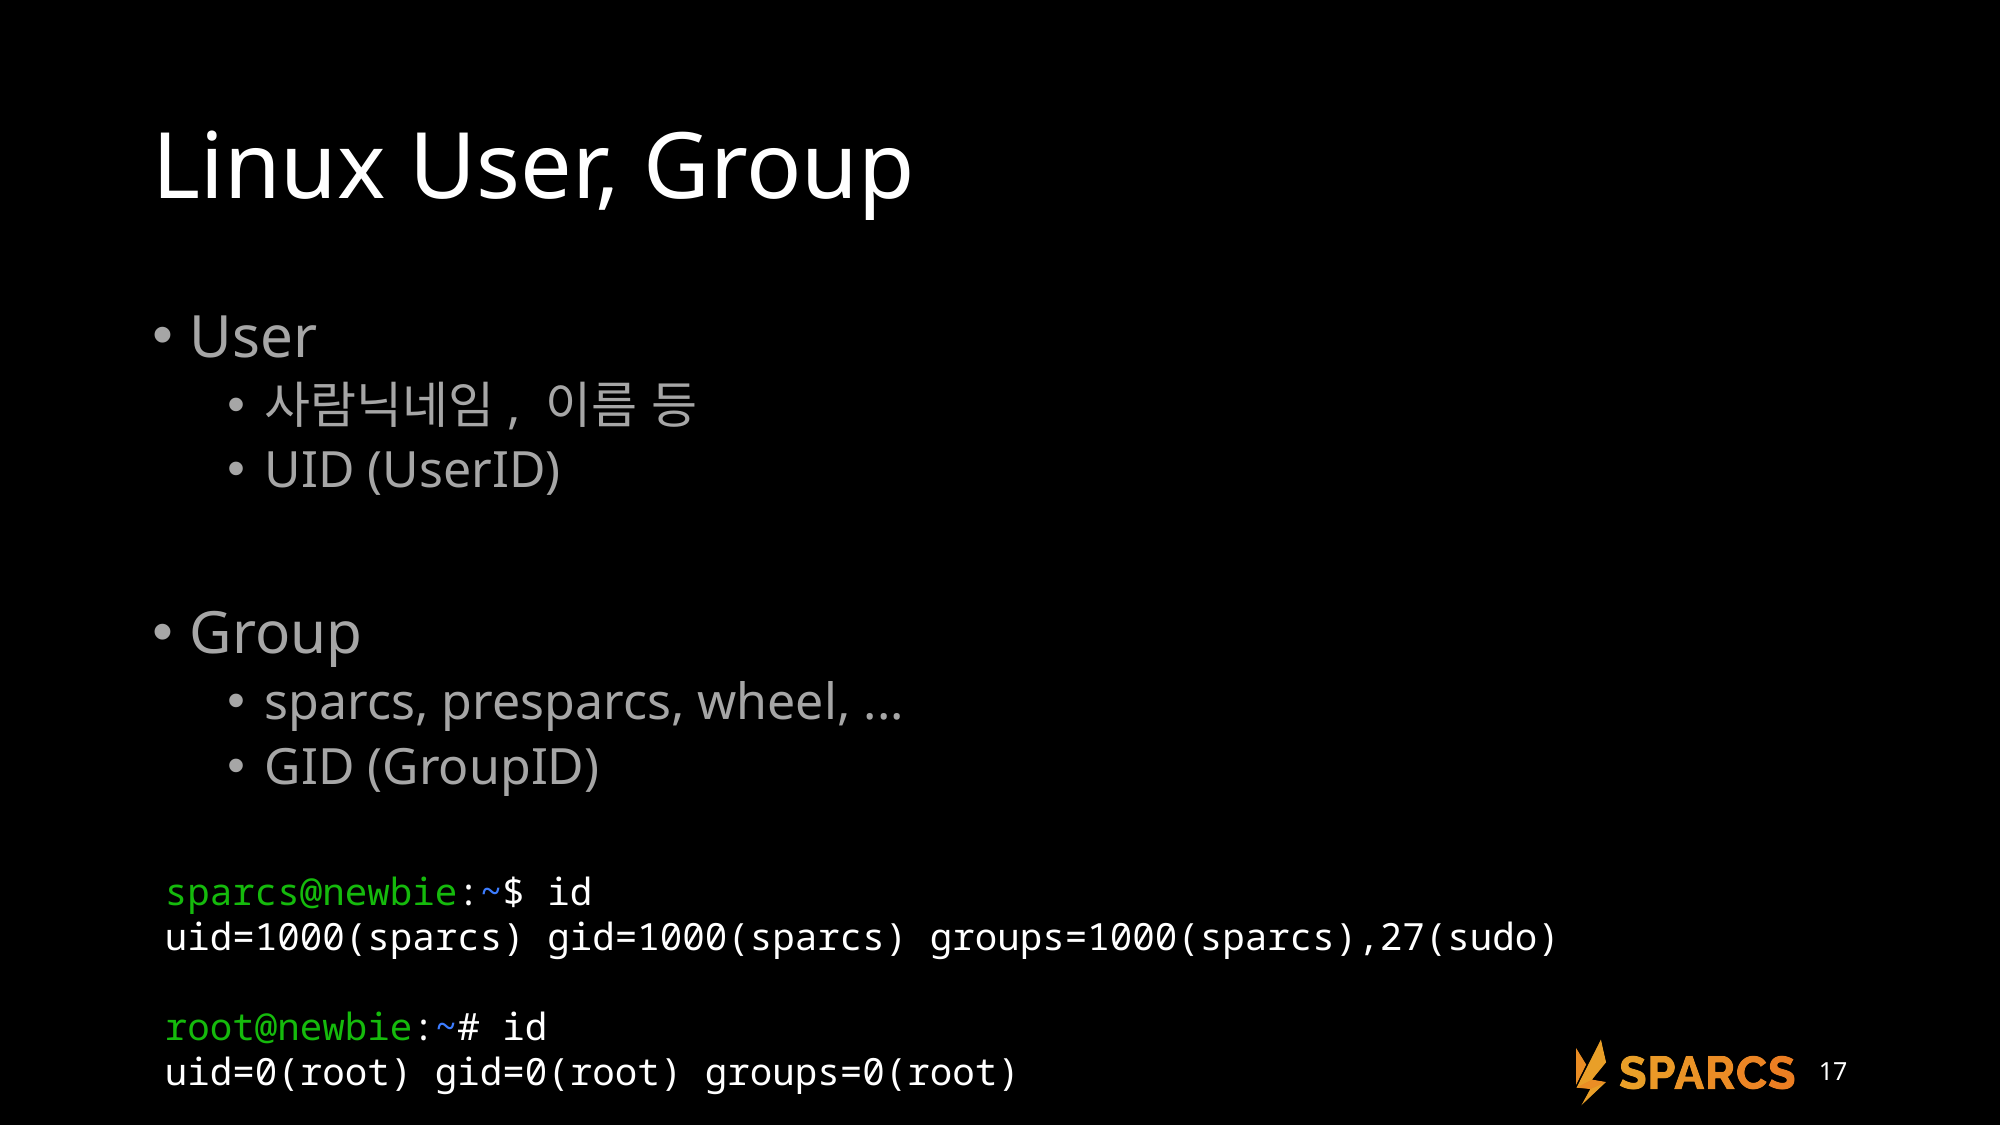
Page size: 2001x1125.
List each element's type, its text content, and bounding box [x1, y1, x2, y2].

text_box sparcs@newbie:~$ id uid=1000(sparcs) gid=1000(sparcs) groups=1000(sparcs),27(sudo) root@newbie:~# id uid=0(root) gid=0(root) groups=0(root) [149, 860, 1597, 1100]
list User 사람닉네임, 이름 등 UID (UserID) Group sparcs, presparcs, wheel, ... GID (GroupID) [137, 299, 944, 1014]
picture [1576, 1039, 1798, 1106]
title Linux User, Group [137, 59, 1863, 278]
slide_number 17 [1760, 1042, 1863, 1103]
